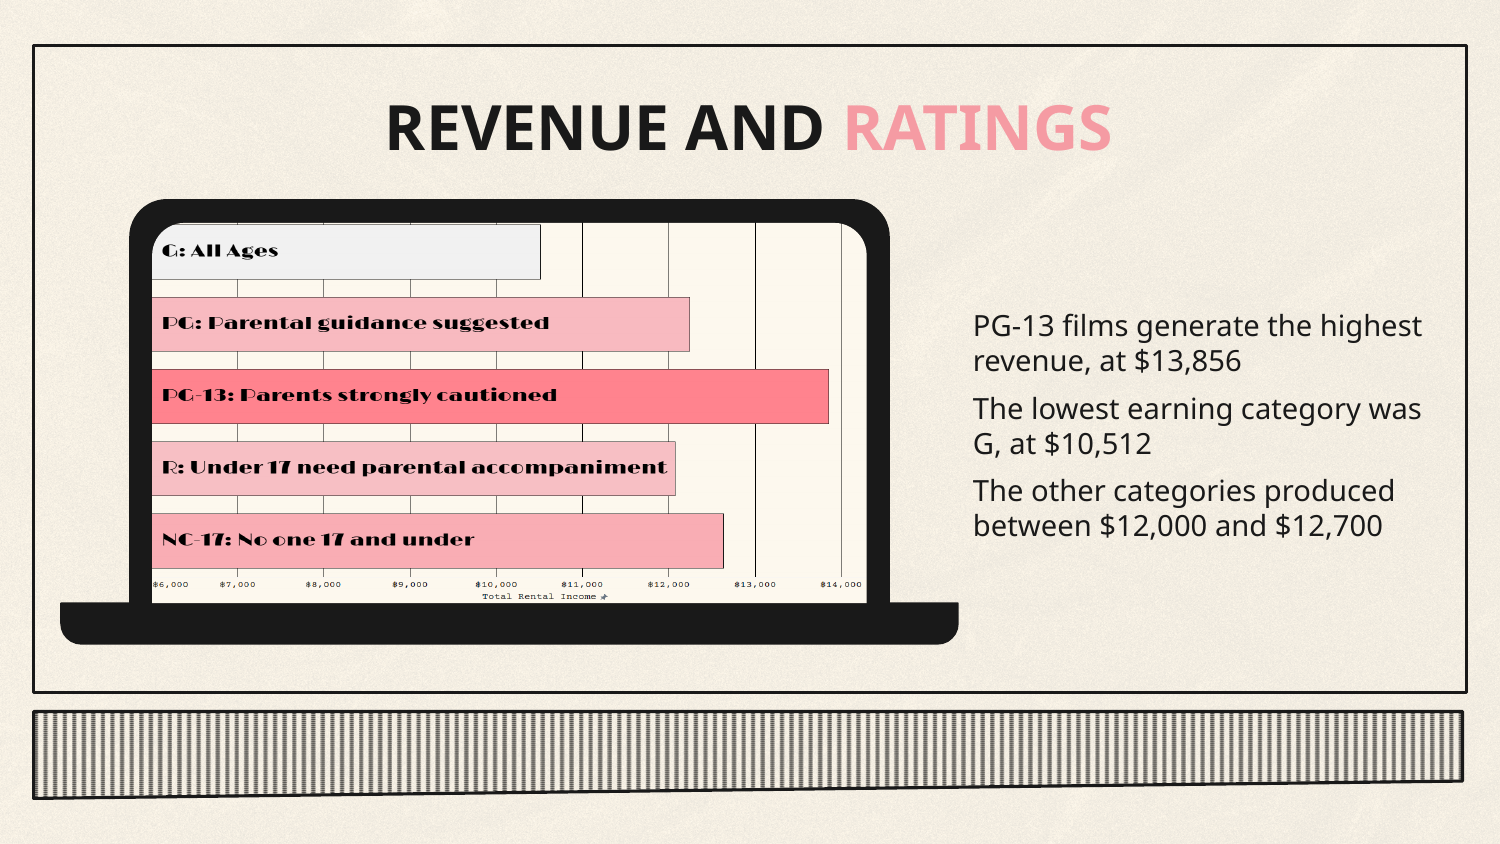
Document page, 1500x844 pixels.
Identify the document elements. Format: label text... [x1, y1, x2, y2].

title REVENUE AND RATINGS [117, 72, 1382, 167]
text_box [60, 199, 959, 645]
picture [36, 714, 1460, 796]
subtitle PG-13 films generate the highest revenue, at $13,856 The lowest earning category was G, at $10,512 The other categories produced between $12,000 and $12,700 [959, 199, 1448, 650]
